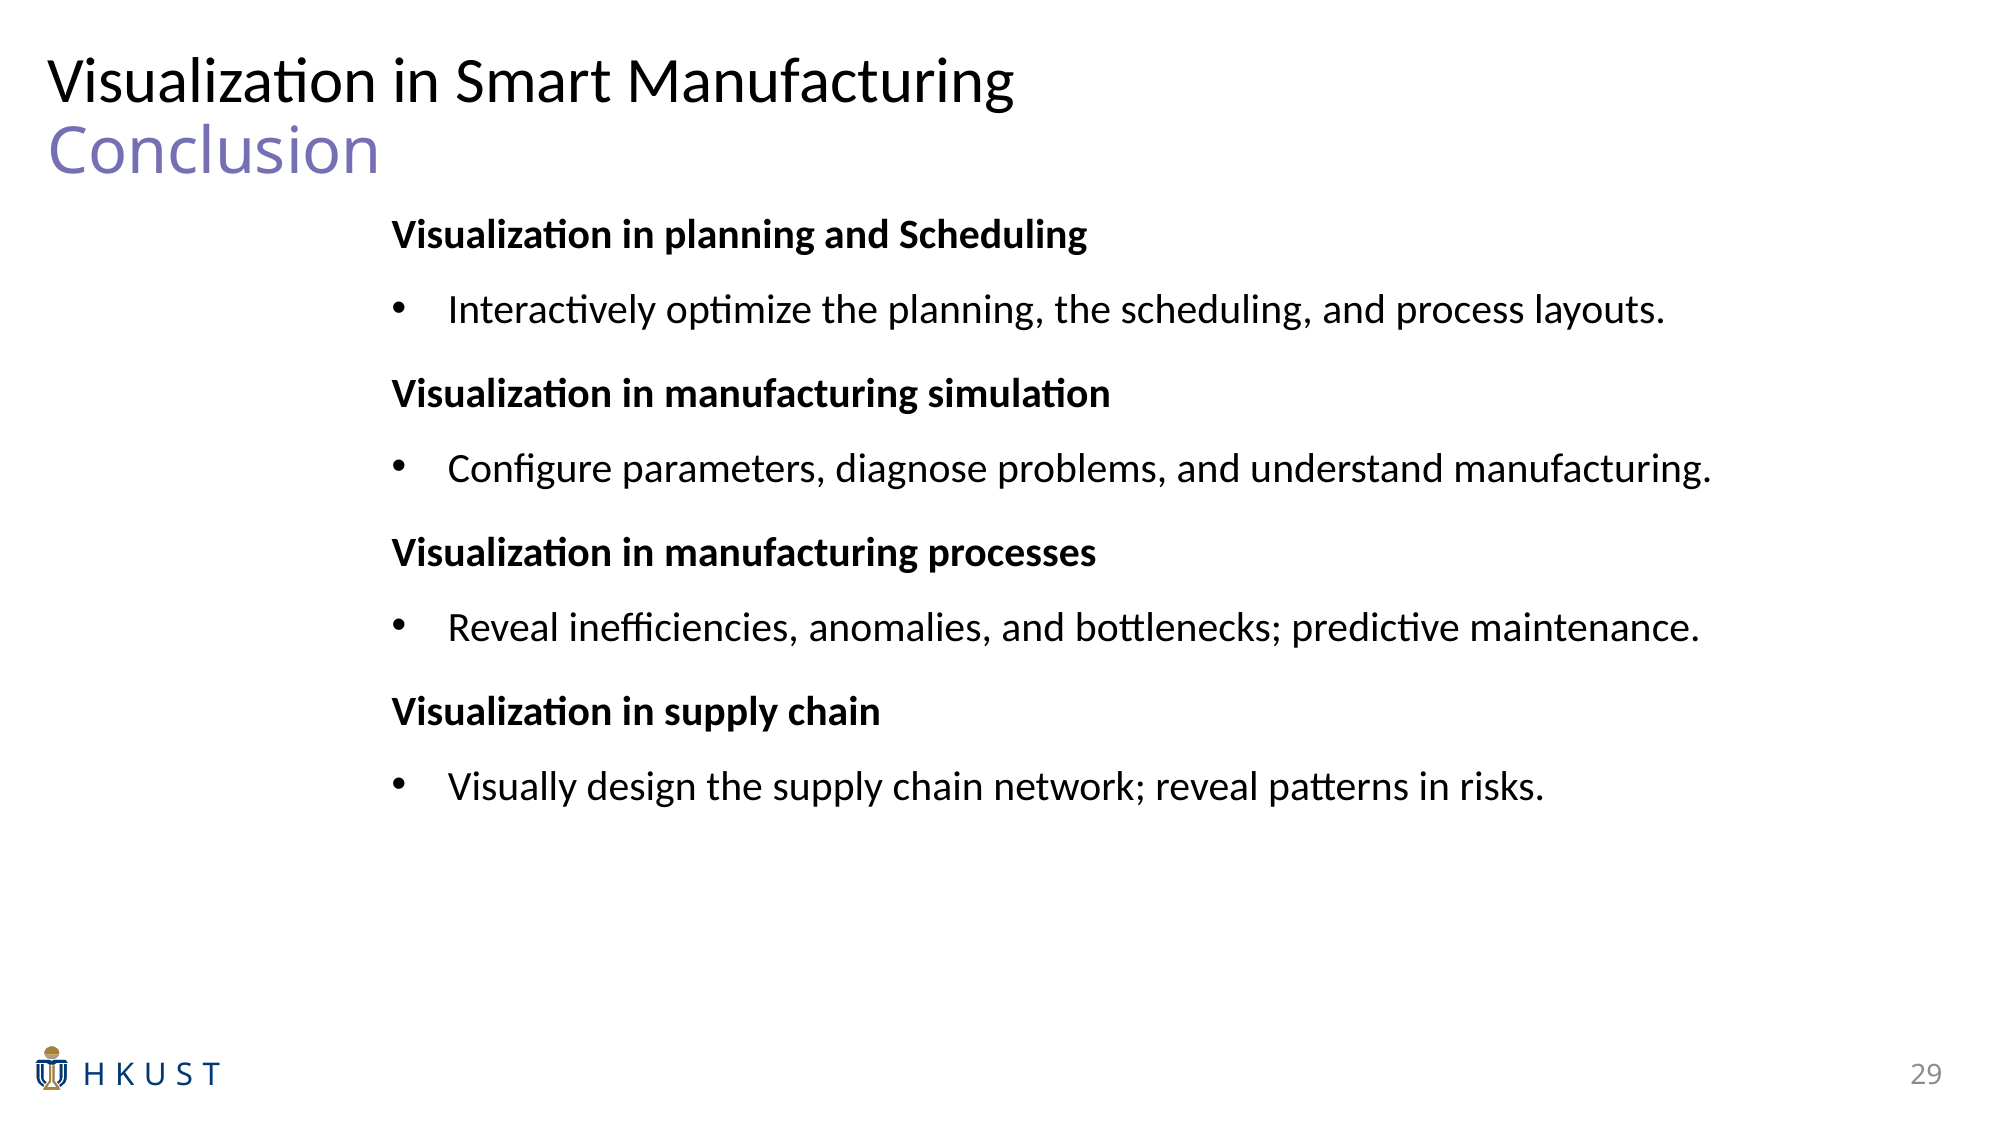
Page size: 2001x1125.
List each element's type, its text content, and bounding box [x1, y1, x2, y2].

text_box Visualization in planning and Scheduling Interactively optimize the planning, the scheduling, and process layouts. [376, 174, 1697, 333]
slide_number 29 [1619, 1050, 1958, 1096]
text_box Visualization in manufacturing processes Reveal inefficiencies, anomalies, and bottlenecks; predictive maintenance. [376, 492, 1771, 657]
title Conclusion [47, 118, 1953, 189]
text_box Visualization in manufacturing simulation Configure parameters, diagnose problems, and understand manufacturing. [376, 333, 1742, 492]
text_box Visualization in supply chain Visually design the supply chain network; reveal patterns in risks. [376, 650, 1697, 816]
text_box Visualization in Smart Manufacturing [47, 47, 1953, 118]
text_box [35, 1046, 272, 1100]
